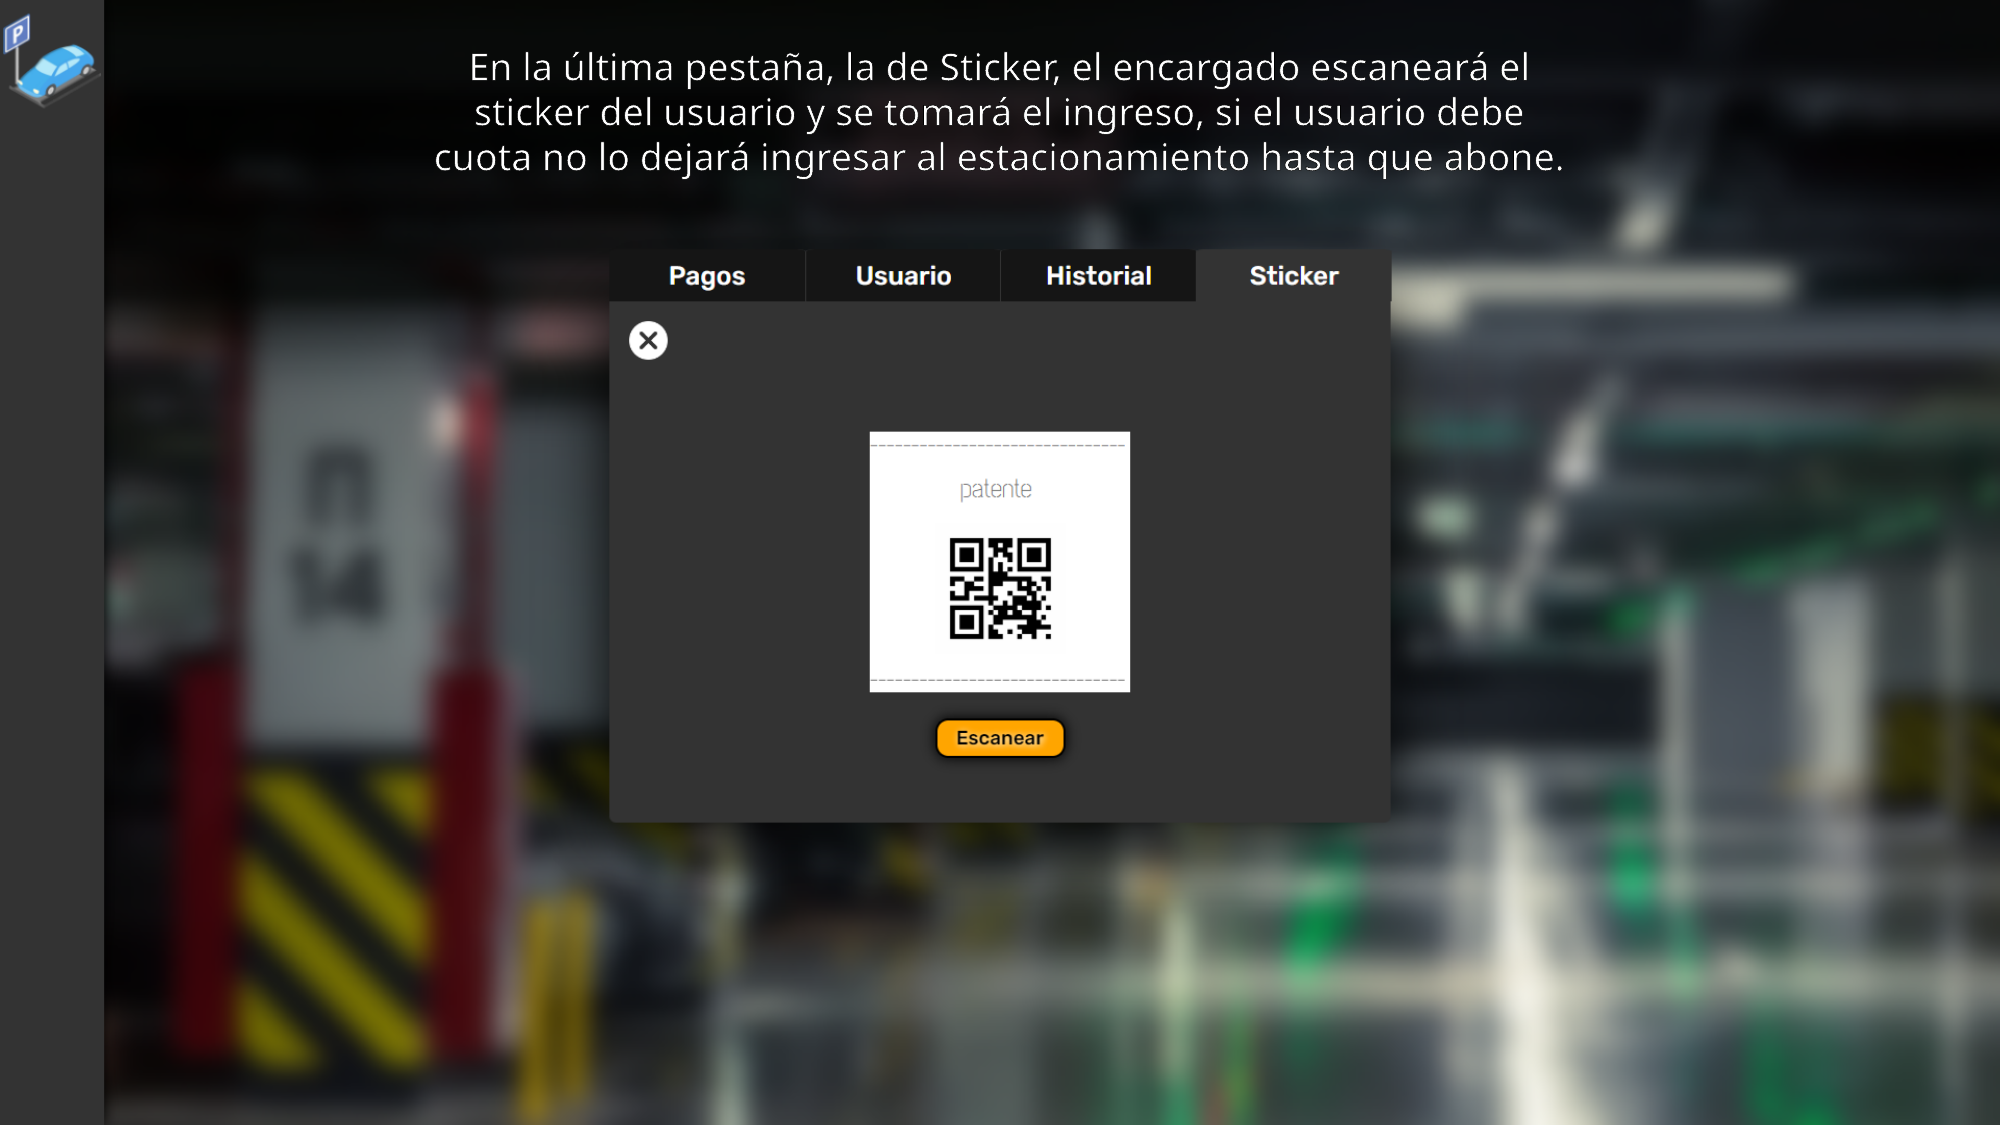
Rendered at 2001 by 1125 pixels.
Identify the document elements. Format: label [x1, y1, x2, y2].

list [0, 0, 2000, 1125]
